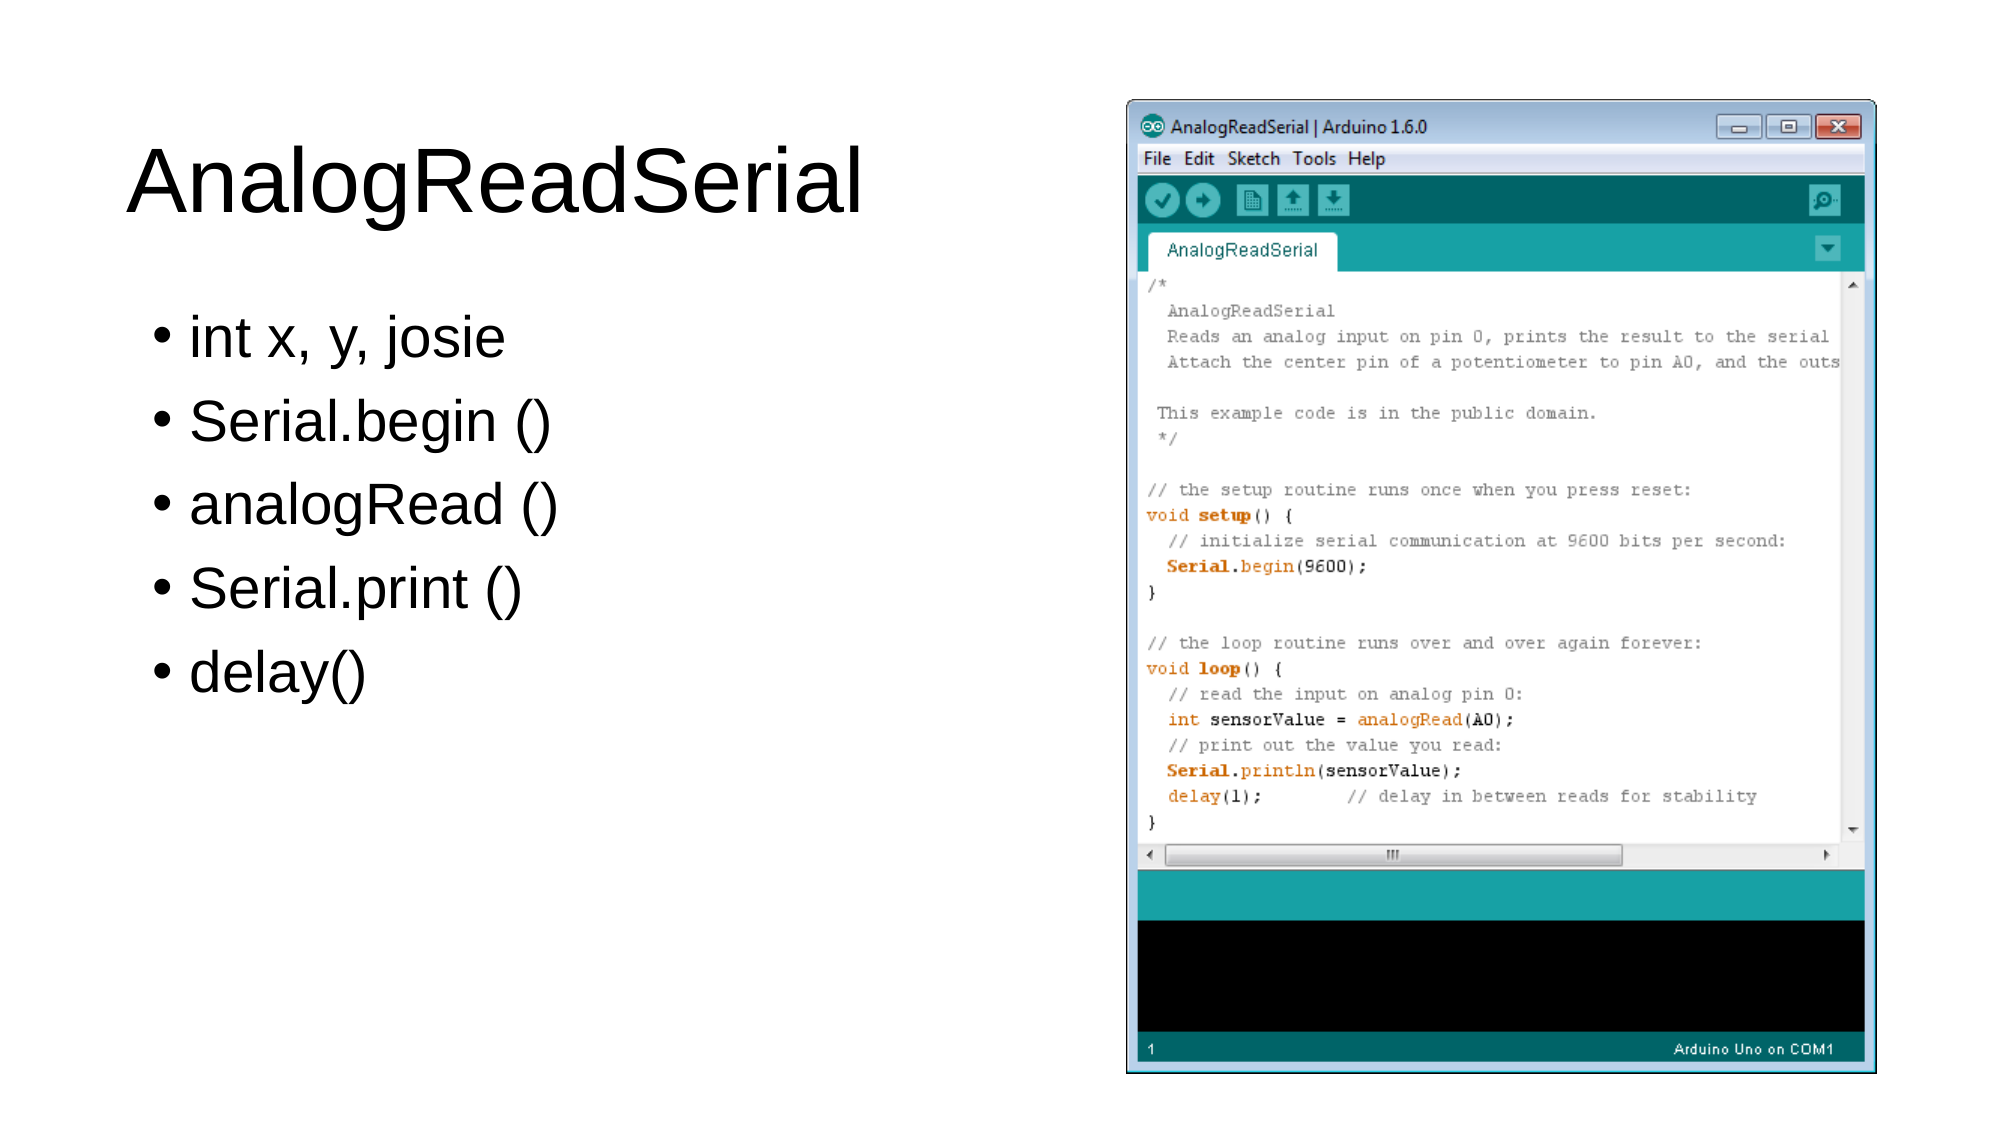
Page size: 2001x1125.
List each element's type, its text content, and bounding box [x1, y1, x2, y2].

list int x, y, josie Serial.begin () analogRead () Serial.print () delay() [137, 299, 694, 1014]
title AnalogReadSerial [111, 99, 1126, 267]
picture [1126, 99, 1877, 1074]
